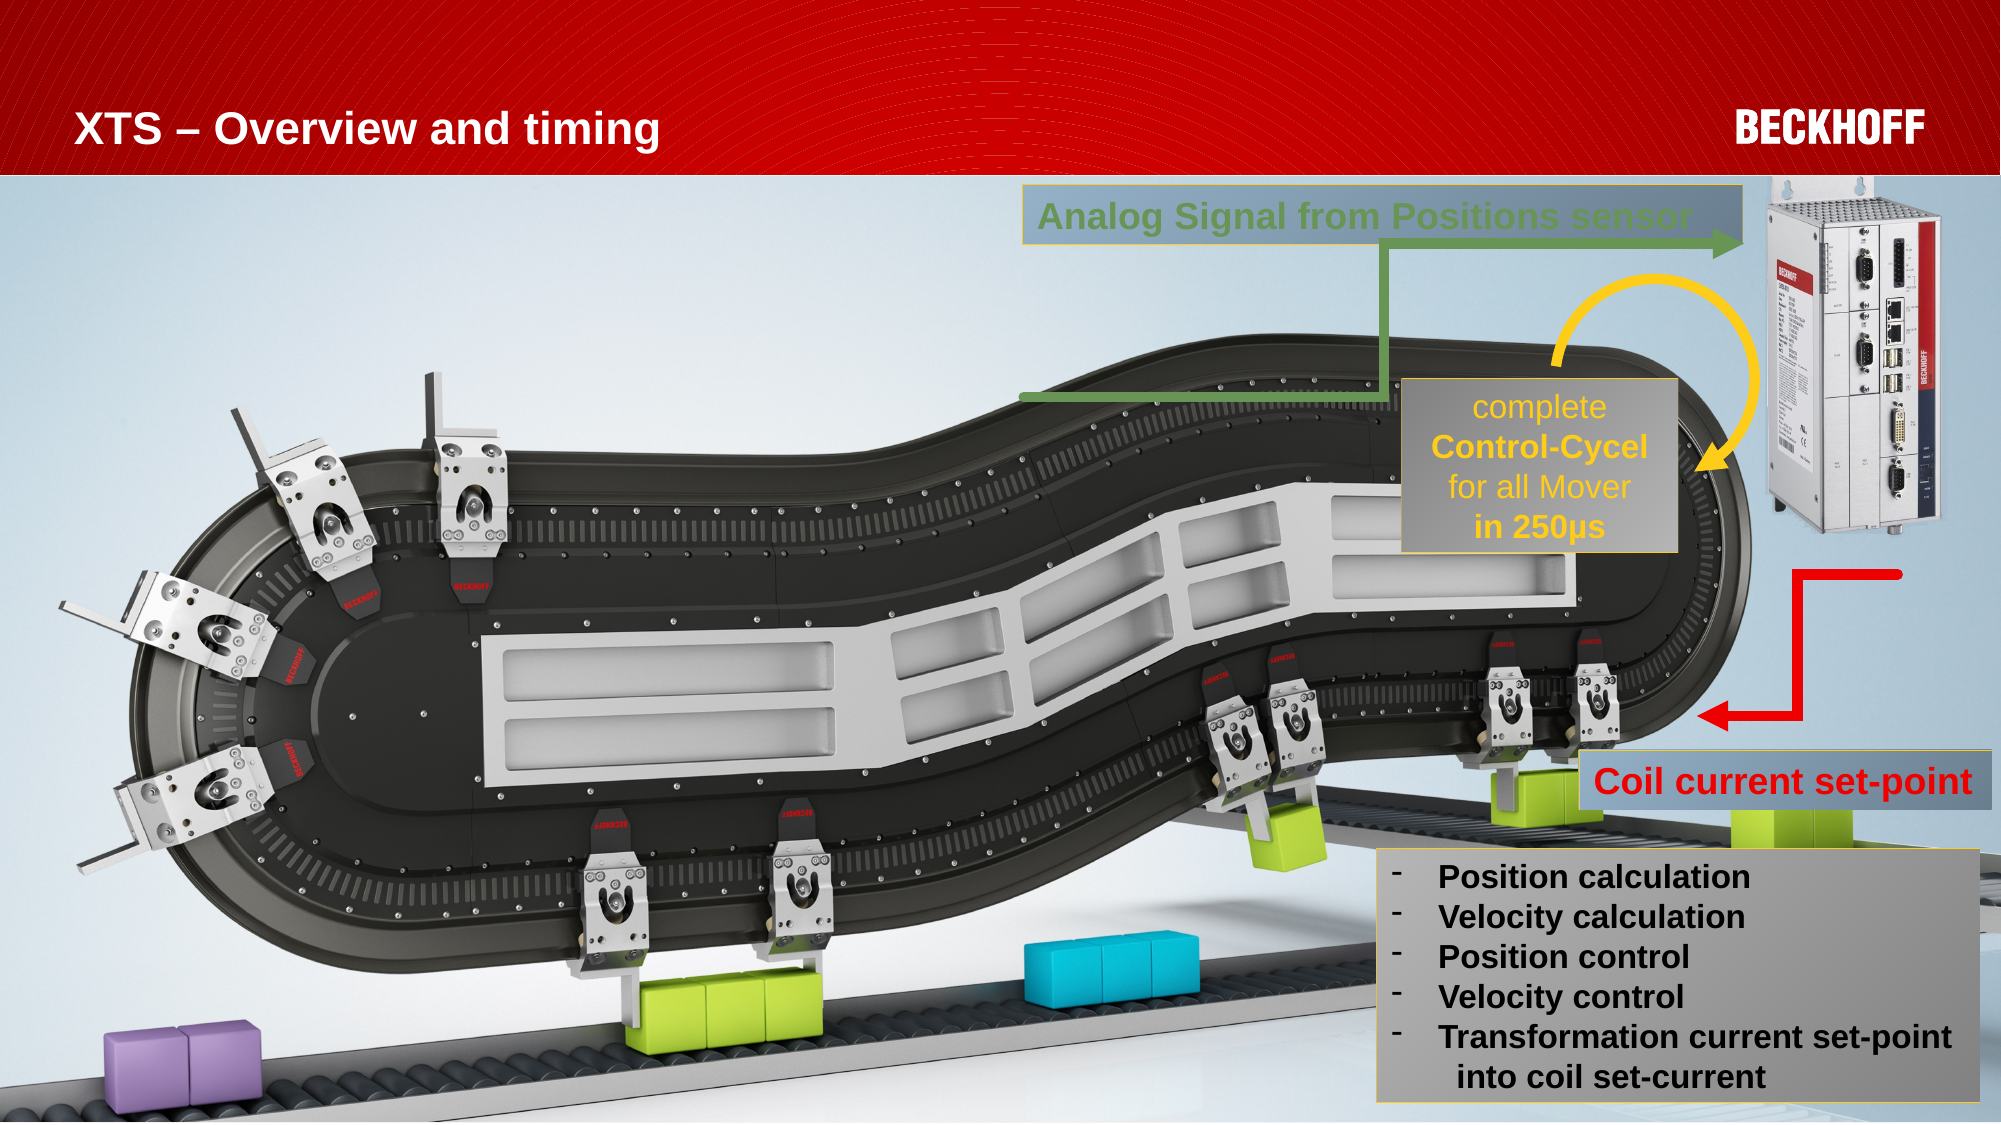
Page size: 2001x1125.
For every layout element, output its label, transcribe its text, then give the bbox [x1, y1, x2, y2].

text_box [1023, 243, 1745, 398]
picture [0, 175, 2001, 1122]
picture [1727, 98, 1934, 155]
title XTS – Overview and timing [0, 73, 1663, 173]
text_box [1696, 573, 1898, 717]
